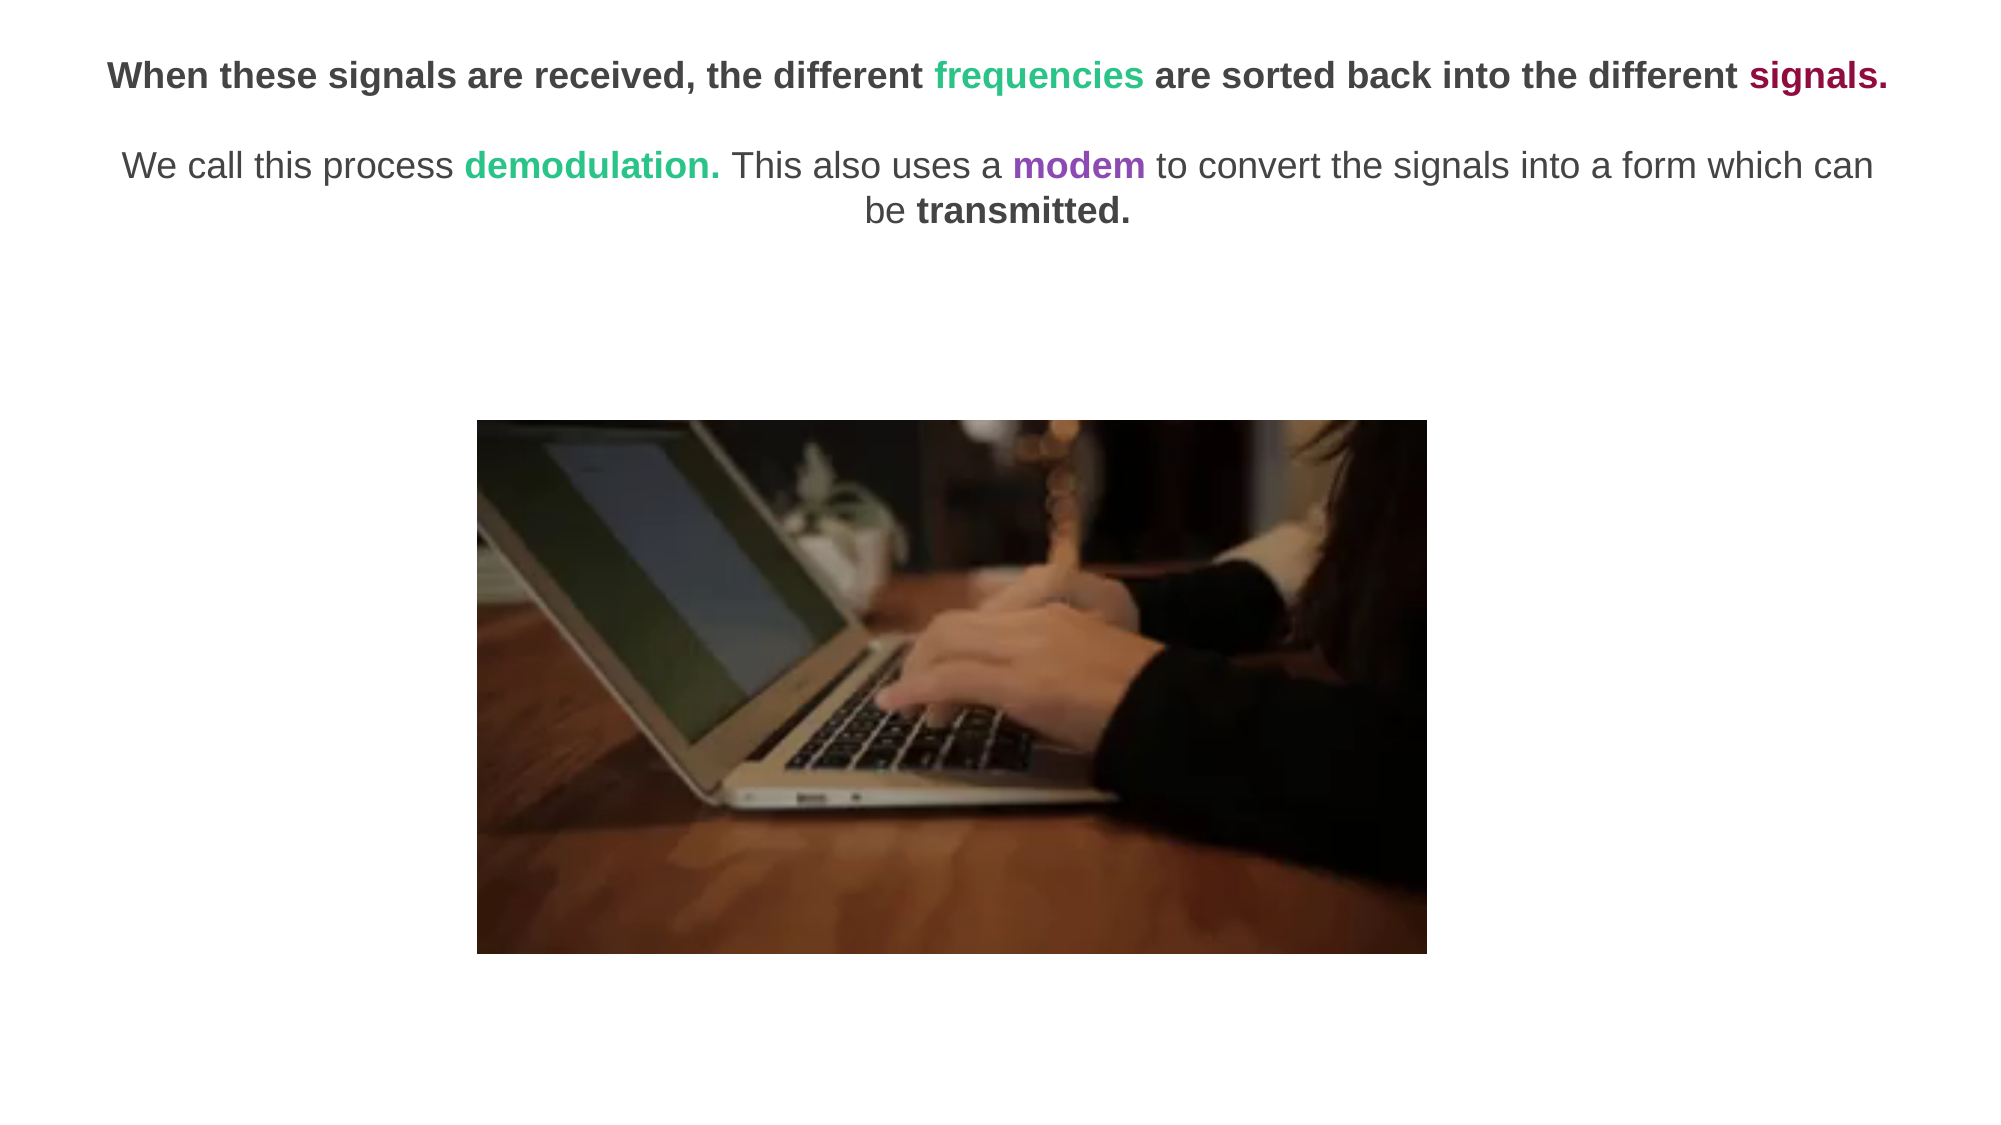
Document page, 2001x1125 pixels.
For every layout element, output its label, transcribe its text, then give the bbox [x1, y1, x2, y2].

text_box When these signals are received, the different frequencies are sorted back into the different signals. We call this process demodulation. This also uses a modem to convert the signals into a form which can be transmitted. [72, 43, 1923, 239]
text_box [477, 419, 1428, 955]
